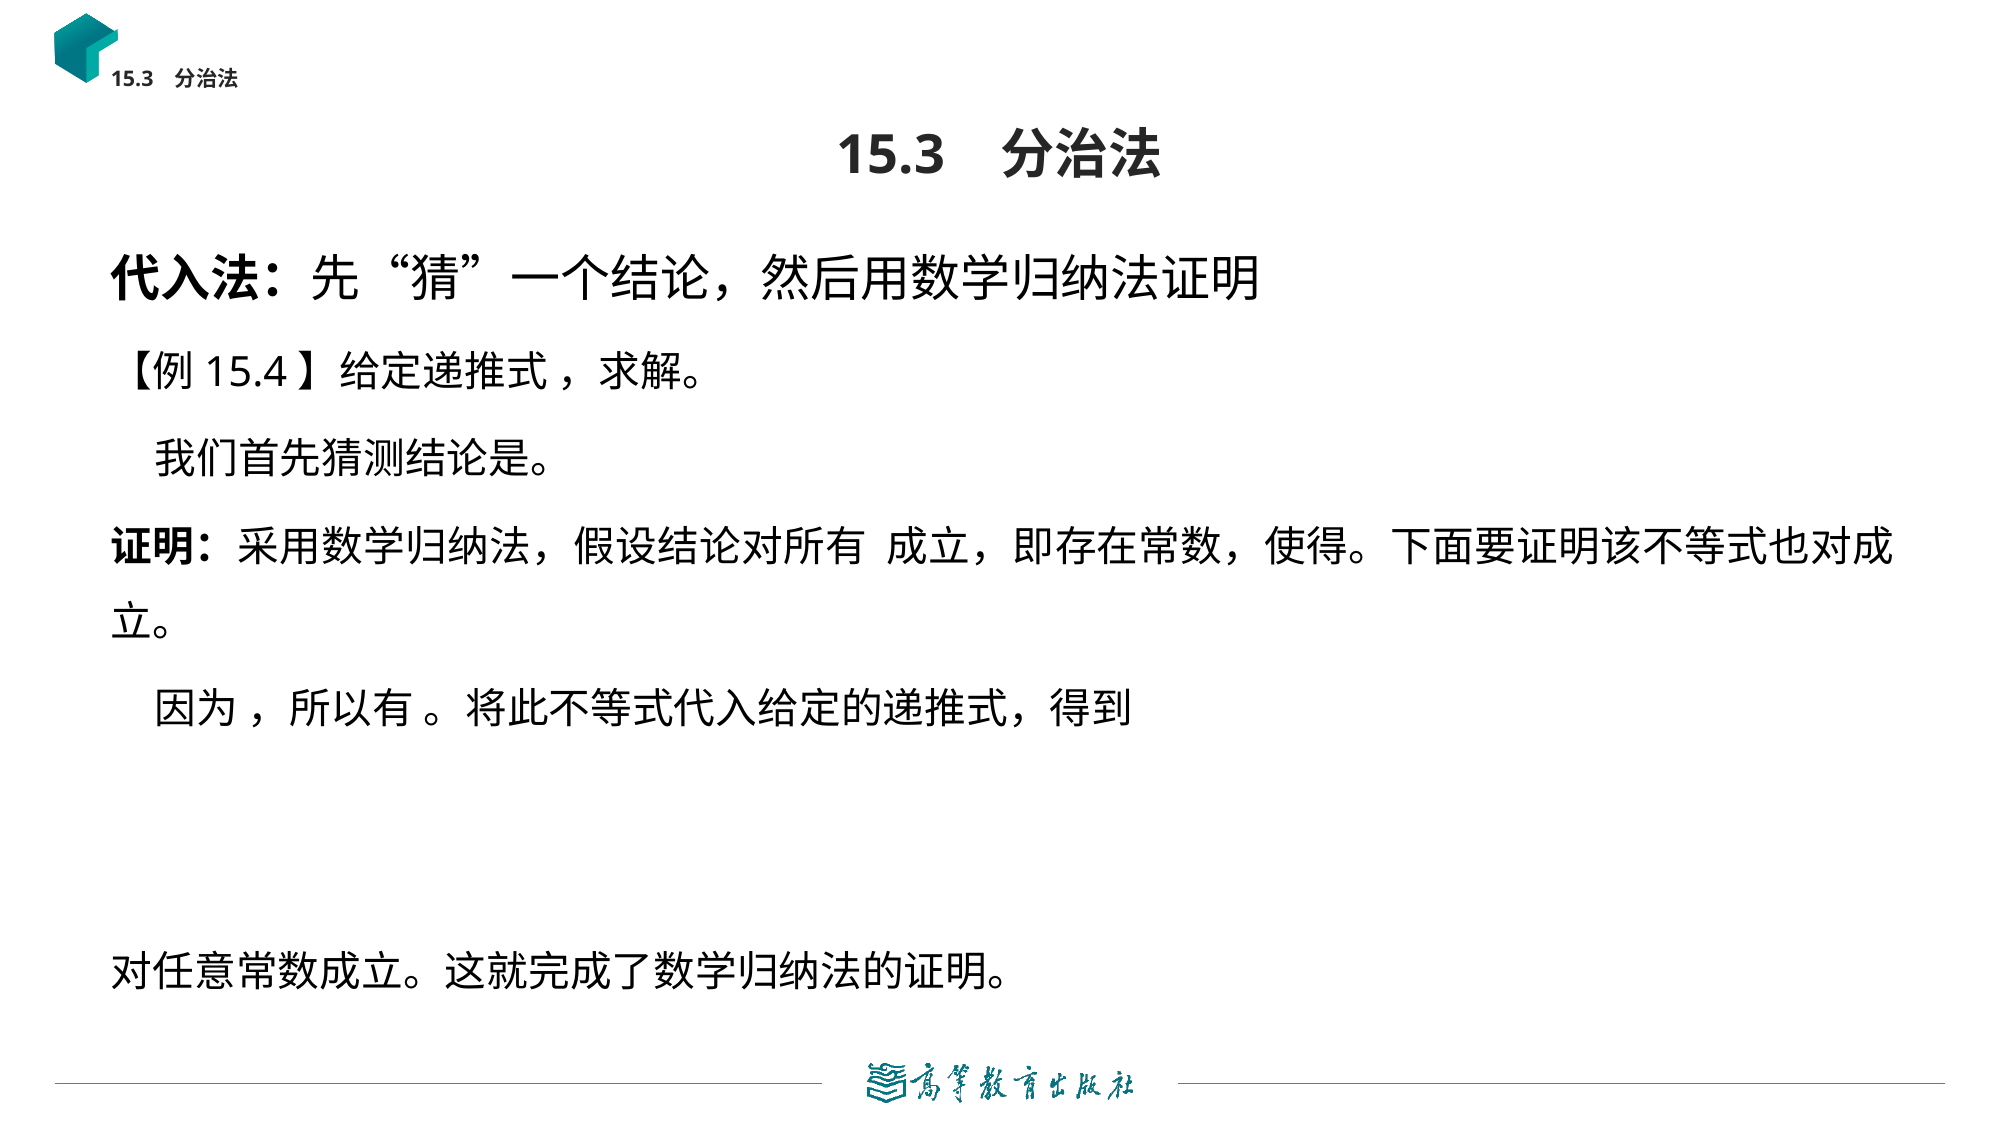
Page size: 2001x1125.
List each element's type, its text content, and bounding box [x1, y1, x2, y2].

title 15.3 分治法 [137, 92, 1863, 178]
picture [867, 1063, 1133, 1103]
subtitle 15.3 分治法 [95, 44, 894, 99]
